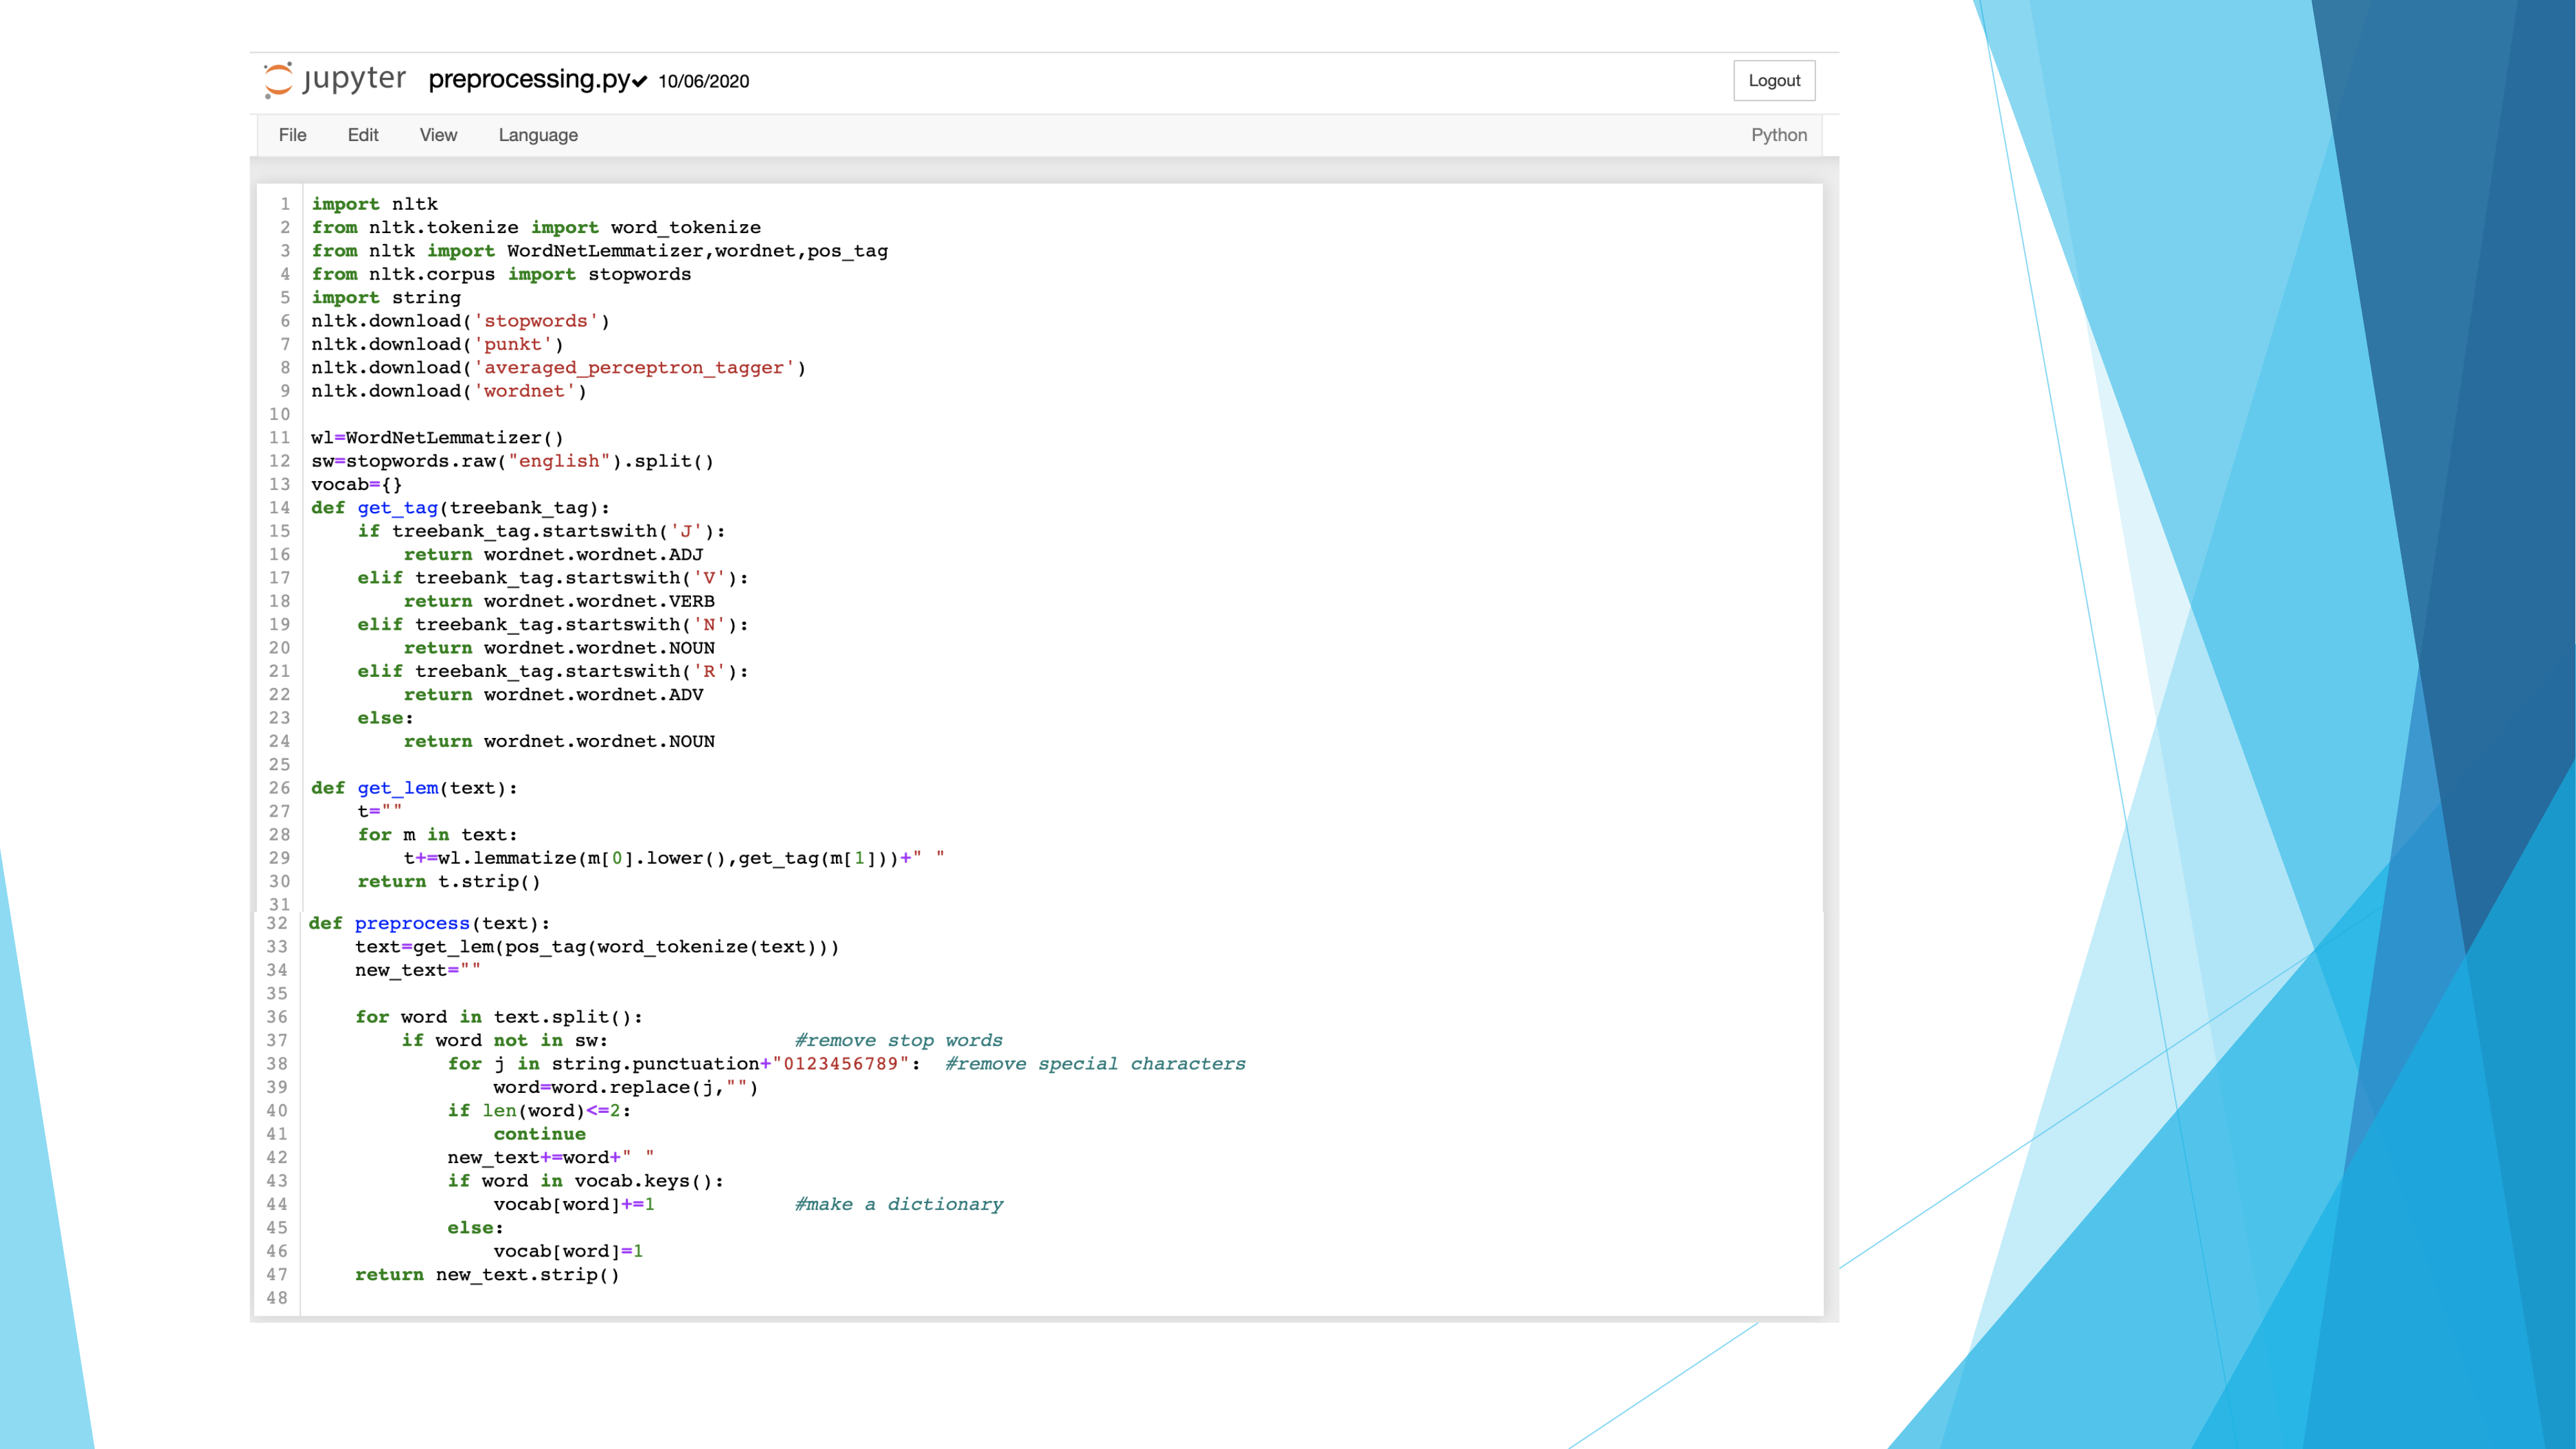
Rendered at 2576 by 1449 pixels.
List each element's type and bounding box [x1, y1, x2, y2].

text_box [249, 49, 1840, 1323]
